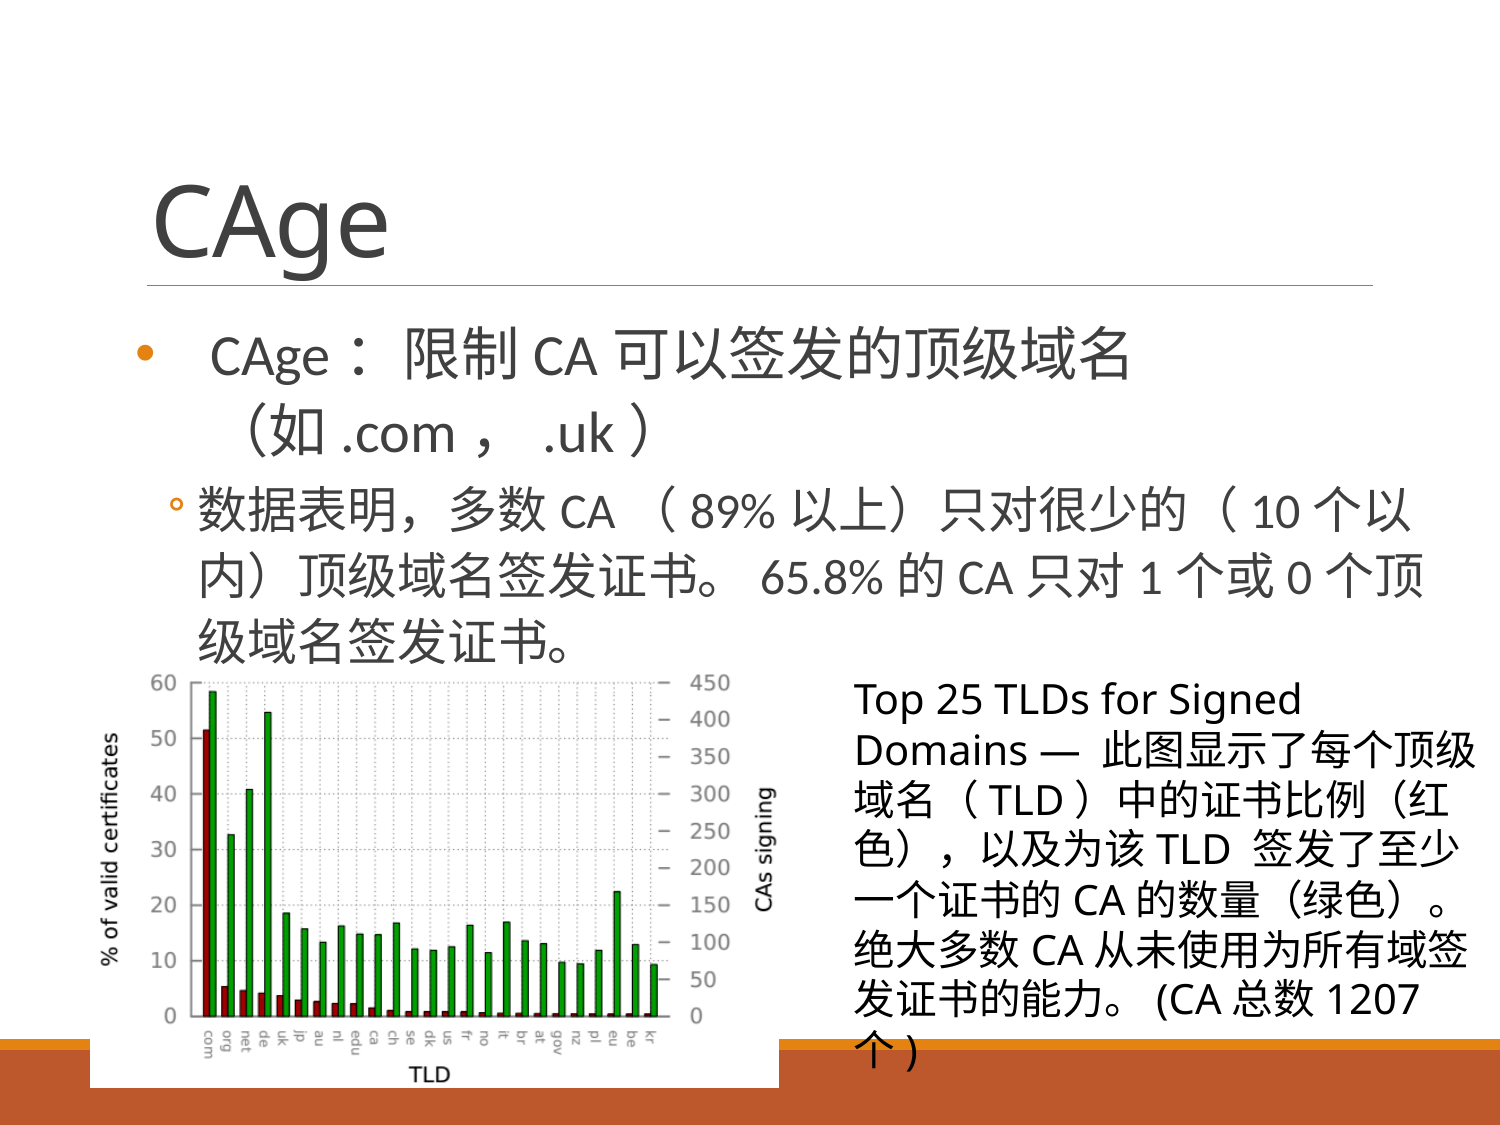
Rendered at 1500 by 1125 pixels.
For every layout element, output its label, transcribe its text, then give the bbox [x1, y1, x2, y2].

picture [89, 660, 780, 1088]
text_box Top 25 TLDs for Signed Domains — 此图显示了每个顶级域名（TLD）中的证书比例（红色），以及为该TLD 签发了至少一个证书的CA的数量（绿色）。绝大多数CA从未使用为所有域签发证书的能力。(CA总数1207个) [838, 665, 1500, 1081]
list CAge：限制CA可以签发的顶级域名（如.com，.uk） 数据表明，多数CA（89%以上）只对很少的（10个以内）顶级域名签发证书。65.8%的CA只对1个或0个顶级域名签发证书。 [135, 302, 1435, 688]
title CAge [135, 47, 1373, 285]
